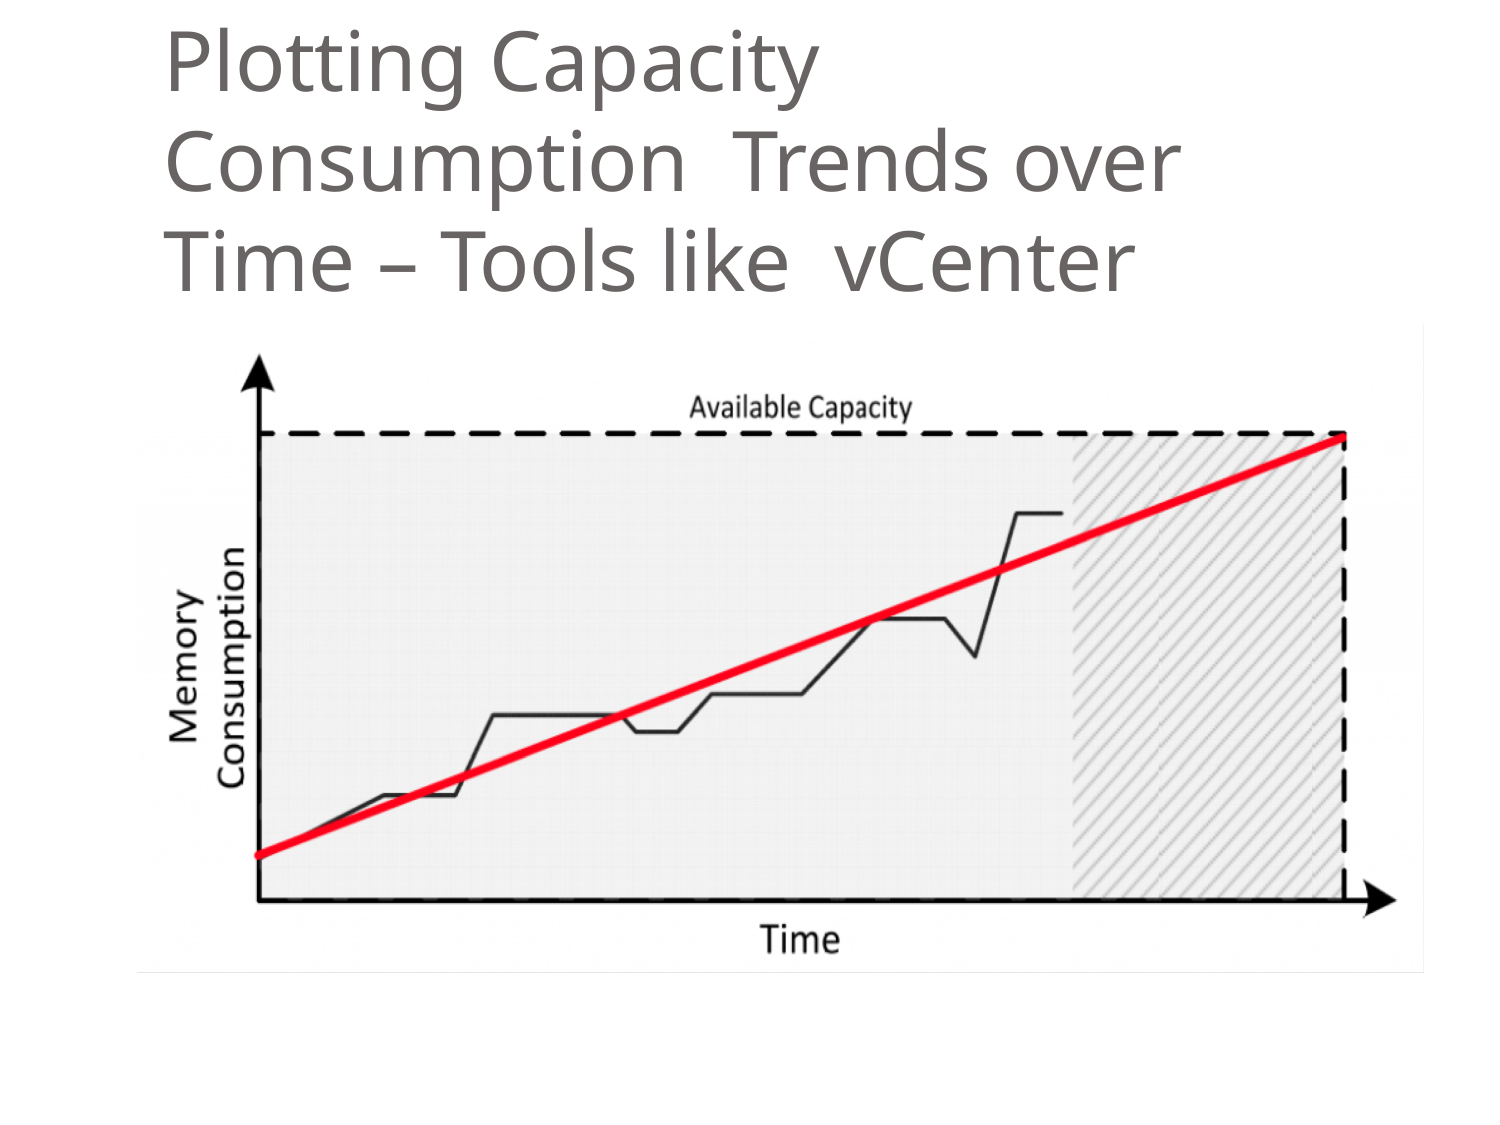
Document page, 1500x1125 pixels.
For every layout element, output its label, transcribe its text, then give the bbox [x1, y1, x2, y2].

title Plotting Capacity Consumption Trends over Time – Tools like vCenter Operations [161, 5, 1236, 324]
text_box [137, 324, 1424, 973]
